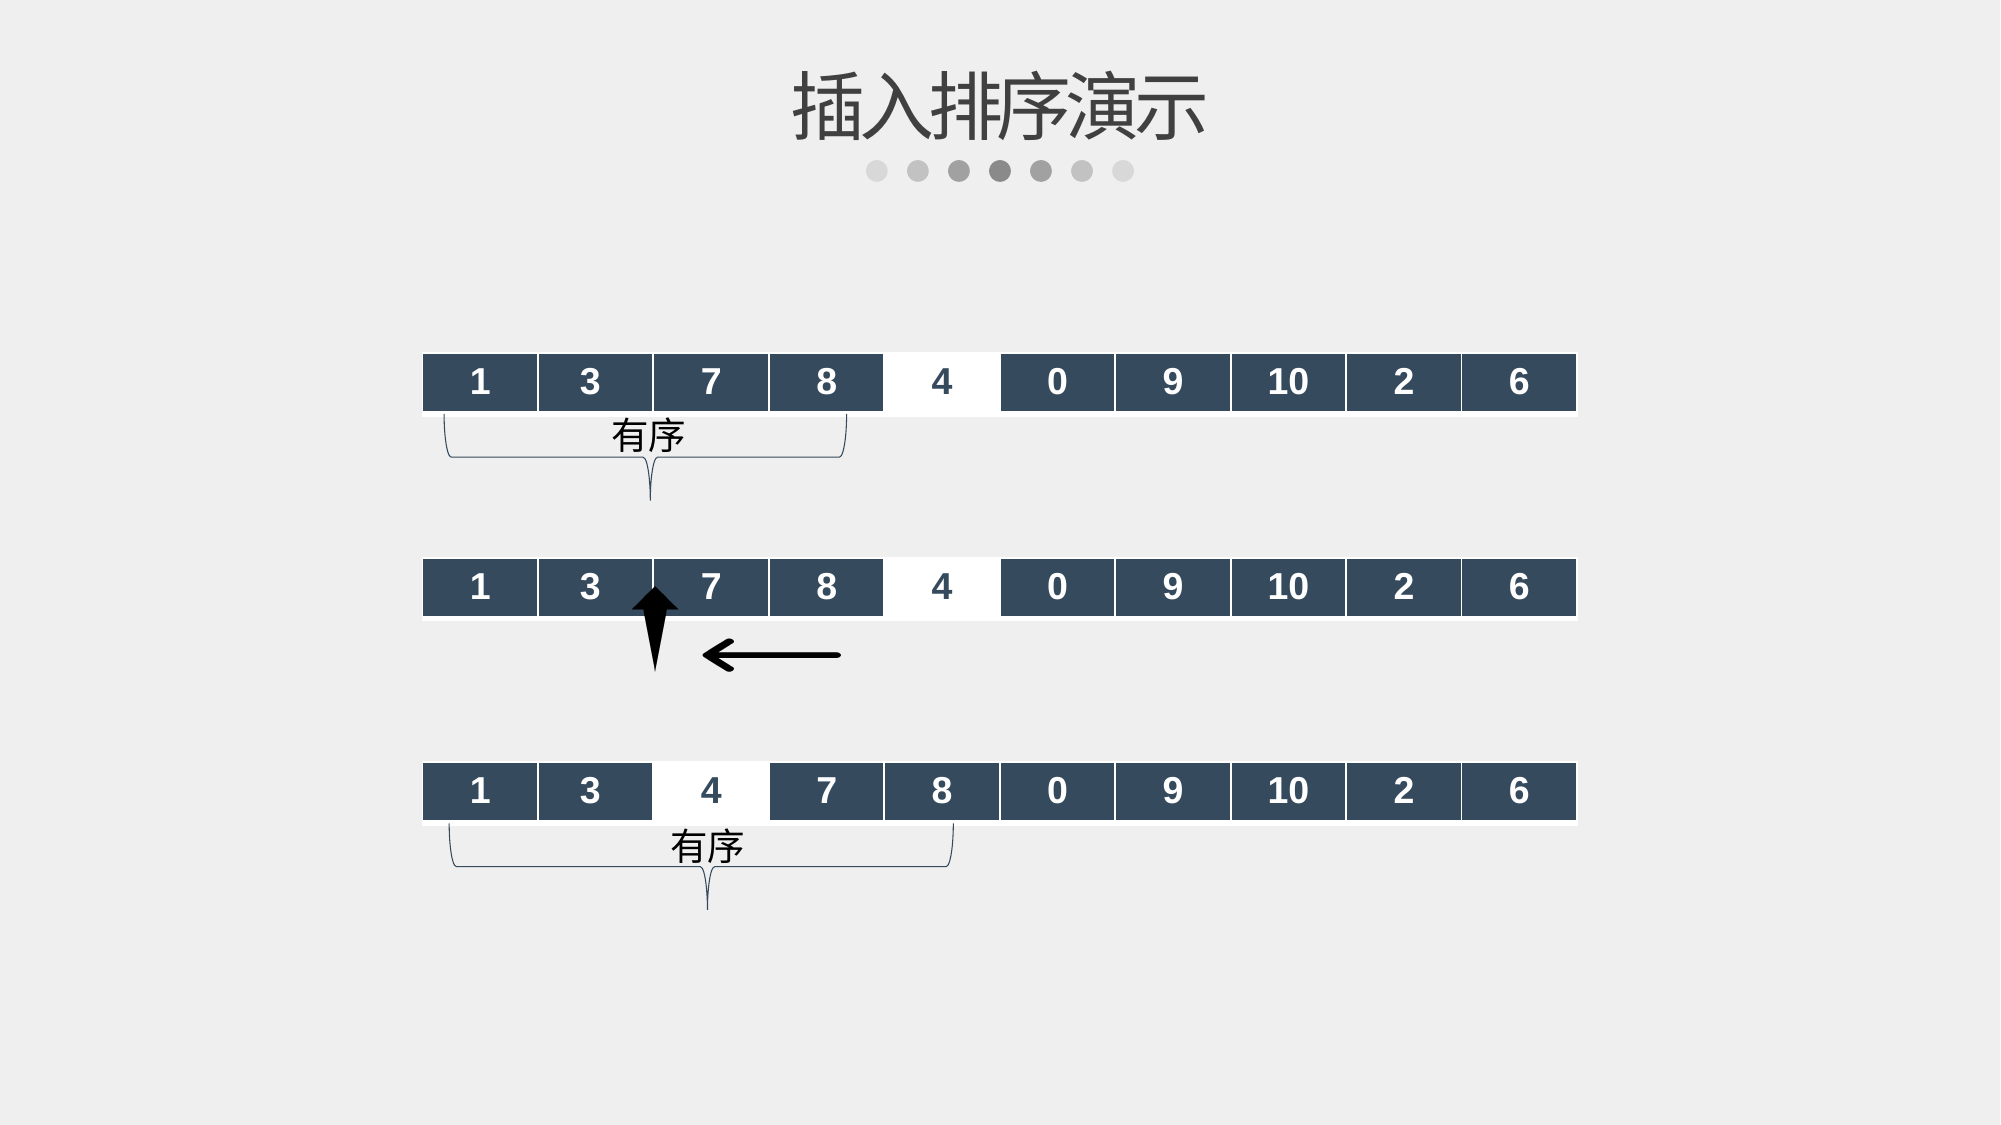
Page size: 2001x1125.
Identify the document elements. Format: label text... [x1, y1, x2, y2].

table_header 4 [885, 559, 999, 616]
text_box 有序 [655, 815, 761, 876]
table_header 8 [770, 354, 883, 411]
text_box 插入排序演示 [573, 52, 1427, 157]
table_header 3 [539, 763, 652, 820]
table_header 3 [539, 354, 652, 411]
table_header 9 [1116, 354, 1230, 411]
text_box [704, 876, 711, 910]
text_box [807, 413, 848, 458]
table_header 8 [770, 559, 883, 616]
table_header 1 [423, 763, 537, 820]
table_header 7 [654, 559, 768, 608]
table_header 9 [1116, 559, 1230, 616]
table_header 0 [1001, 763, 1114, 820]
table_header 4 [885, 354, 999, 411]
table_header 4 [654, 763, 768, 820]
text_box [443, 413, 596, 458]
text_box [761, 823, 954, 868]
table_header 2 [1347, 354, 1461, 411]
table_header 6 [1462, 763, 1576, 820]
table_header 10 [1232, 763, 1345, 820]
table_header 1 [423, 559, 537, 616]
table_header 2 [1347, 763, 1461, 820]
table_header 8 [885, 763, 999, 820]
text_box [646, 465, 654, 501]
text_box 有序 [596, 404, 807, 465]
table_header 3 [539, 559, 652, 616]
table_header 7 [654, 354, 768, 404]
table_header 1 [423, 354, 537, 411]
table_header 10 [1232, 559, 1345, 616]
table_header 0 [1001, 354, 1114, 411]
table_header 7 [770, 763, 883, 820]
table_header 6 [1462, 559, 1576, 616]
text_box [448, 823, 655, 868]
picture [608, 582, 847, 703]
table_header 6 [1462, 354, 1576, 411]
table_header 9 [1116, 763, 1230, 820]
table_header 10 [1232, 354, 1345, 411]
table_header 2 [1347, 559, 1461, 616]
table_header 0 [1001, 559, 1114, 616]
